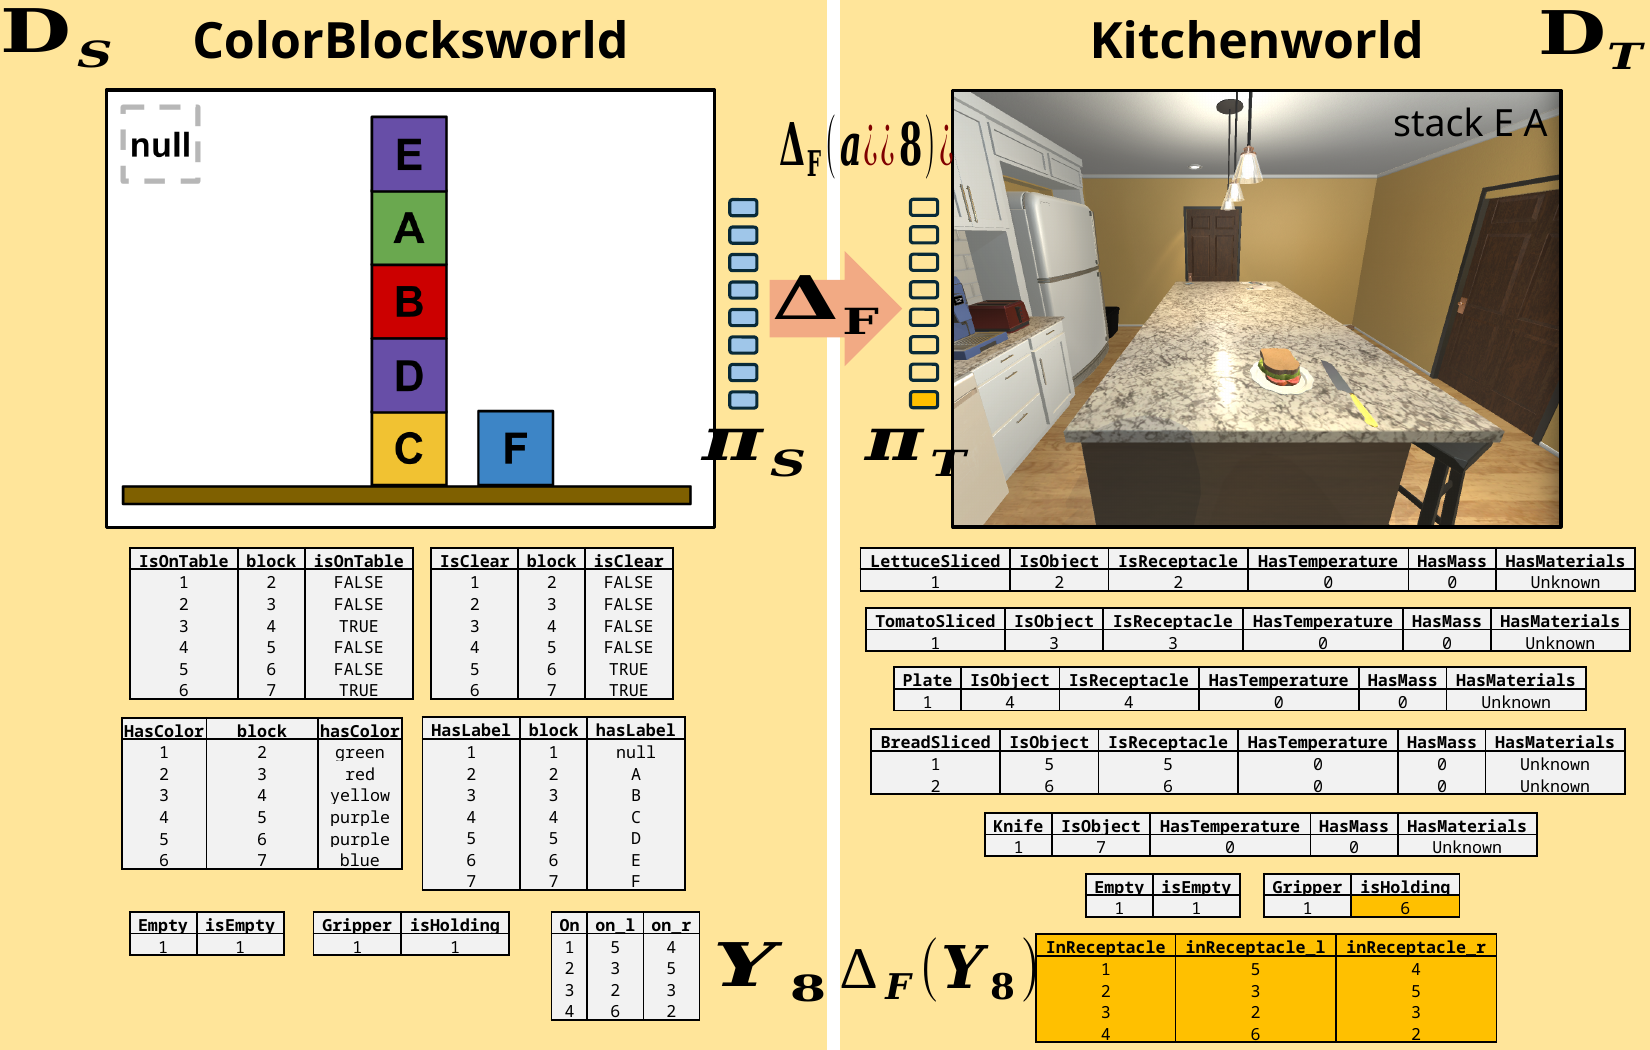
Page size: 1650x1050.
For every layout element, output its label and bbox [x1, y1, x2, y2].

table_cell [314, 934, 400, 954]
picture [953, 91, 1560, 526]
table_cell [1099, 752, 1237, 793]
text_box [908, 252, 940, 272]
table_header [521, 718, 586, 738]
table_cell [1399, 752, 1485, 793]
text_box [728, 225, 759, 245]
table_cell [552, 934, 586, 1019]
picture [107, 90, 714, 527]
table_cell [861, 570, 1009, 590]
table_header [1001, 730, 1098, 750]
table_header [588, 913, 643, 933]
table_header [239, 549, 304, 568]
table_cell [1060, 690, 1198, 710]
table_header [1037, 935, 1175, 955]
table_header [123, 719, 206, 738]
table_header [1409, 549, 1495, 568]
table_header [1337, 935, 1496, 955]
table_cell [239, 570, 304, 698]
table_cell [1360, 690, 1446, 710]
table_cell [1053, 835, 1149, 855]
table_header [314, 913, 400, 933]
table_header [1104, 609, 1242, 629]
table_header [1486, 730, 1624, 750]
table_header [207, 719, 317, 738]
table_header [319, 719, 401, 738]
table_cell [1001, 752, 1098, 793]
table_cell [306, 570, 412, 698]
table_cell [123, 740, 206, 868]
text_box [728, 252, 759, 273]
table_header [986, 814, 1051, 834]
table_cell [319, 740, 401, 868]
text_box [177, 1, 644, 77]
table_cell [586, 570, 672, 698]
table_header [861, 549, 1009, 568]
text_box [908, 362, 940, 382]
table_header [306, 549, 412, 568]
text_box [728, 335, 759, 355]
table_header [1151, 814, 1310, 834]
table_header [1399, 814, 1536, 834]
table_cell [1104, 630, 1242, 650]
table_cell [1006, 630, 1102, 650]
table_header [962, 668, 1059, 688]
table_header [1404, 609, 1490, 629]
table_cell [1109, 570, 1247, 590]
table_cell [1404, 630, 1490, 650]
table_cell [402, 934, 508, 954]
table_header [198, 913, 283, 933]
table_header [1265, 875, 1350, 894]
text_box [768, 0, 905, 1050]
table_header [1053, 814, 1149, 834]
table_cell [131, 934, 196, 954]
table_header [1352, 875, 1459, 894]
table_header [432, 549, 517, 568]
table_header [1249, 549, 1408, 568]
table_cell [1249, 570, 1408, 590]
table_cell [1200, 690, 1358, 710]
table_header [867, 609, 1004, 629]
text_box [908, 390, 940, 410]
table_cell [519, 570, 584, 698]
table_cell [1486, 752, 1624, 793]
table_cell [588, 934, 643, 1019]
table_cell [1037, 957, 1175, 1041]
table_header [1360, 668, 1446, 688]
table_header [1087, 875, 1152, 894]
table_cell [1265, 896, 1350, 916]
table_header [1200, 668, 1358, 688]
table_header [1311, 814, 1397, 834]
table_cell [131, 570, 237, 698]
table_header [1447, 668, 1585, 688]
table_header [644, 913, 699, 933]
table_header [895, 668, 960, 688]
text_box [908, 197, 940, 217]
table_cell [1176, 957, 1335, 1041]
table_header [552, 913, 586, 933]
table_cell [1399, 835, 1536, 855]
table_cell [1239, 752, 1397, 793]
table_cell [1492, 630, 1629, 650]
table_cell [1154, 896, 1239, 916]
table_header [1239, 730, 1397, 750]
table_header [1109, 549, 1247, 568]
table_cell [521, 740, 586, 889]
table_header [1497, 549, 1634, 568]
table_cell [1447, 690, 1585, 710]
table_header [1006, 609, 1102, 629]
table_header [423, 718, 519, 738]
text_box [1074, 1, 1439, 77]
table_cell [867, 630, 1004, 650]
table_cell [1244, 630, 1402, 650]
text_box [728, 390, 759, 410]
table_header [131, 549, 237, 568]
table_cell [1151, 835, 1310, 855]
text_box [908, 335, 940, 355]
table_header [131, 913, 196, 933]
text_box [908, 225, 940, 245]
table_cell [1087, 896, 1152, 916]
table_cell [986, 835, 1051, 855]
table_cell [1311, 835, 1397, 855]
table_cell [1497, 570, 1634, 590]
text_box [728, 362, 759, 383]
table_cell [644, 934, 699, 1019]
table_cell [895, 690, 960, 710]
table_cell [588, 740, 684, 889]
table_cell [423, 740, 519, 889]
table_cell [1337, 957, 1496, 1041]
table_header [872, 730, 999, 750]
table_cell [432, 570, 517, 698]
table_header [1011, 549, 1108, 568]
table_cell [198, 934, 283, 954]
table_header [402, 913, 508, 933]
text_box [728, 280, 759, 300]
text_box [728, 197, 759, 218]
table_header [1492, 609, 1629, 629]
table_header [519, 549, 584, 568]
table_header [1099, 730, 1237, 750]
table_header [1060, 668, 1198, 688]
text_box [728, 307, 759, 328]
table_cell [1352, 896, 1459, 916]
text_box [783, 286, 816, 315]
table_header [1176, 935, 1335, 955]
table_cell [1011, 570, 1108, 590]
text_box [908, 280, 940, 300]
table_header [1399, 730, 1485, 750]
table_header [1244, 609, 1402, 629]
table_cell [962, 690, 1059, 710]
text_box [908, 307, 940, 327]
table_header [1154, 875, 1239, 894]
table_cell [207, 740, 317, 868]
table_header [588, 718, 684, 738]
table_header [586, 549, 672, 568]
table_cell [1409, 570, 1495, 590]
table_cell [872, 752, 999, 793]
